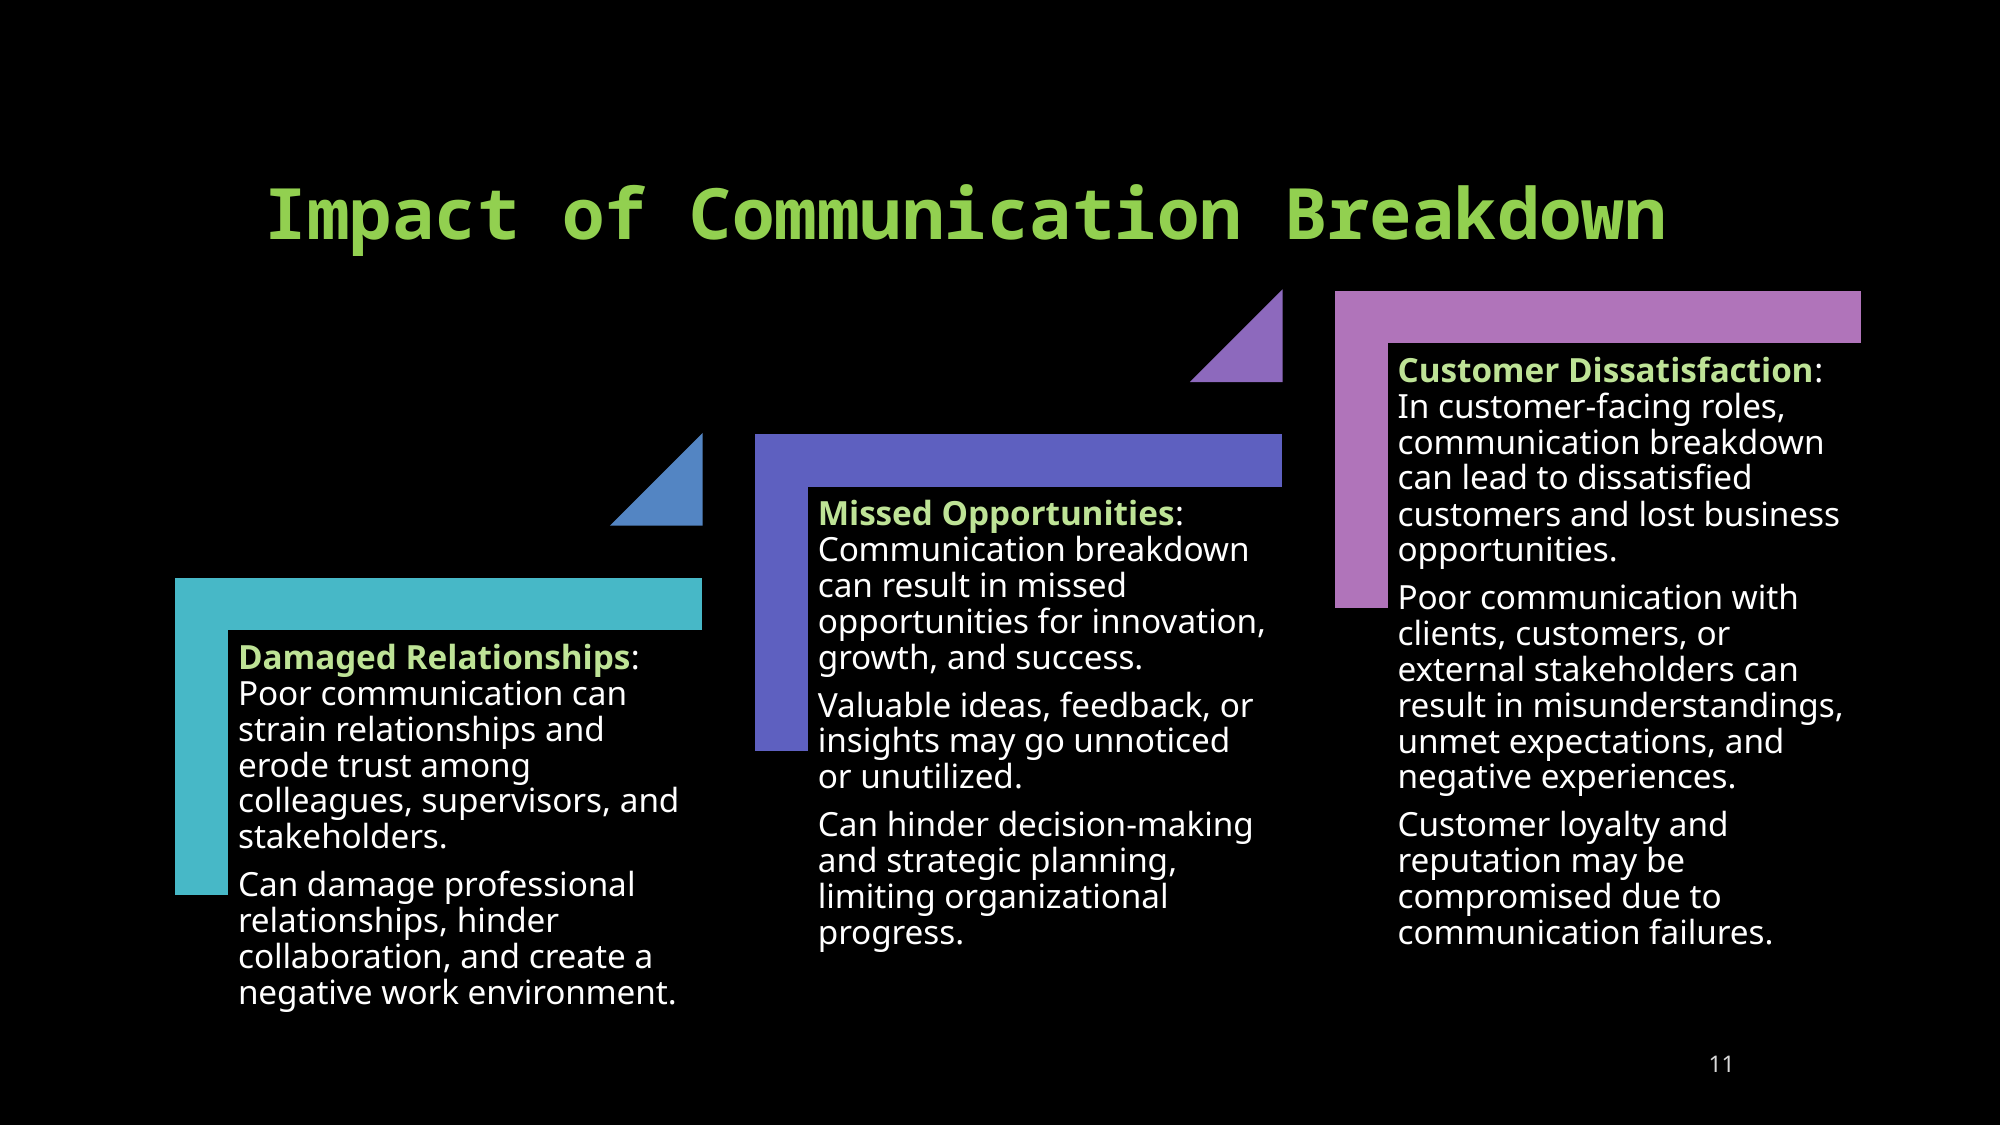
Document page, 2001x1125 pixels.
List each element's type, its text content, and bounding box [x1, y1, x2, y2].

slide_number 11 [1612, 1050, 1750, 1086]
title Impact of Communication Breakdown [249, 75, 1863, 263]
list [174, 287, 1863, 1050]
